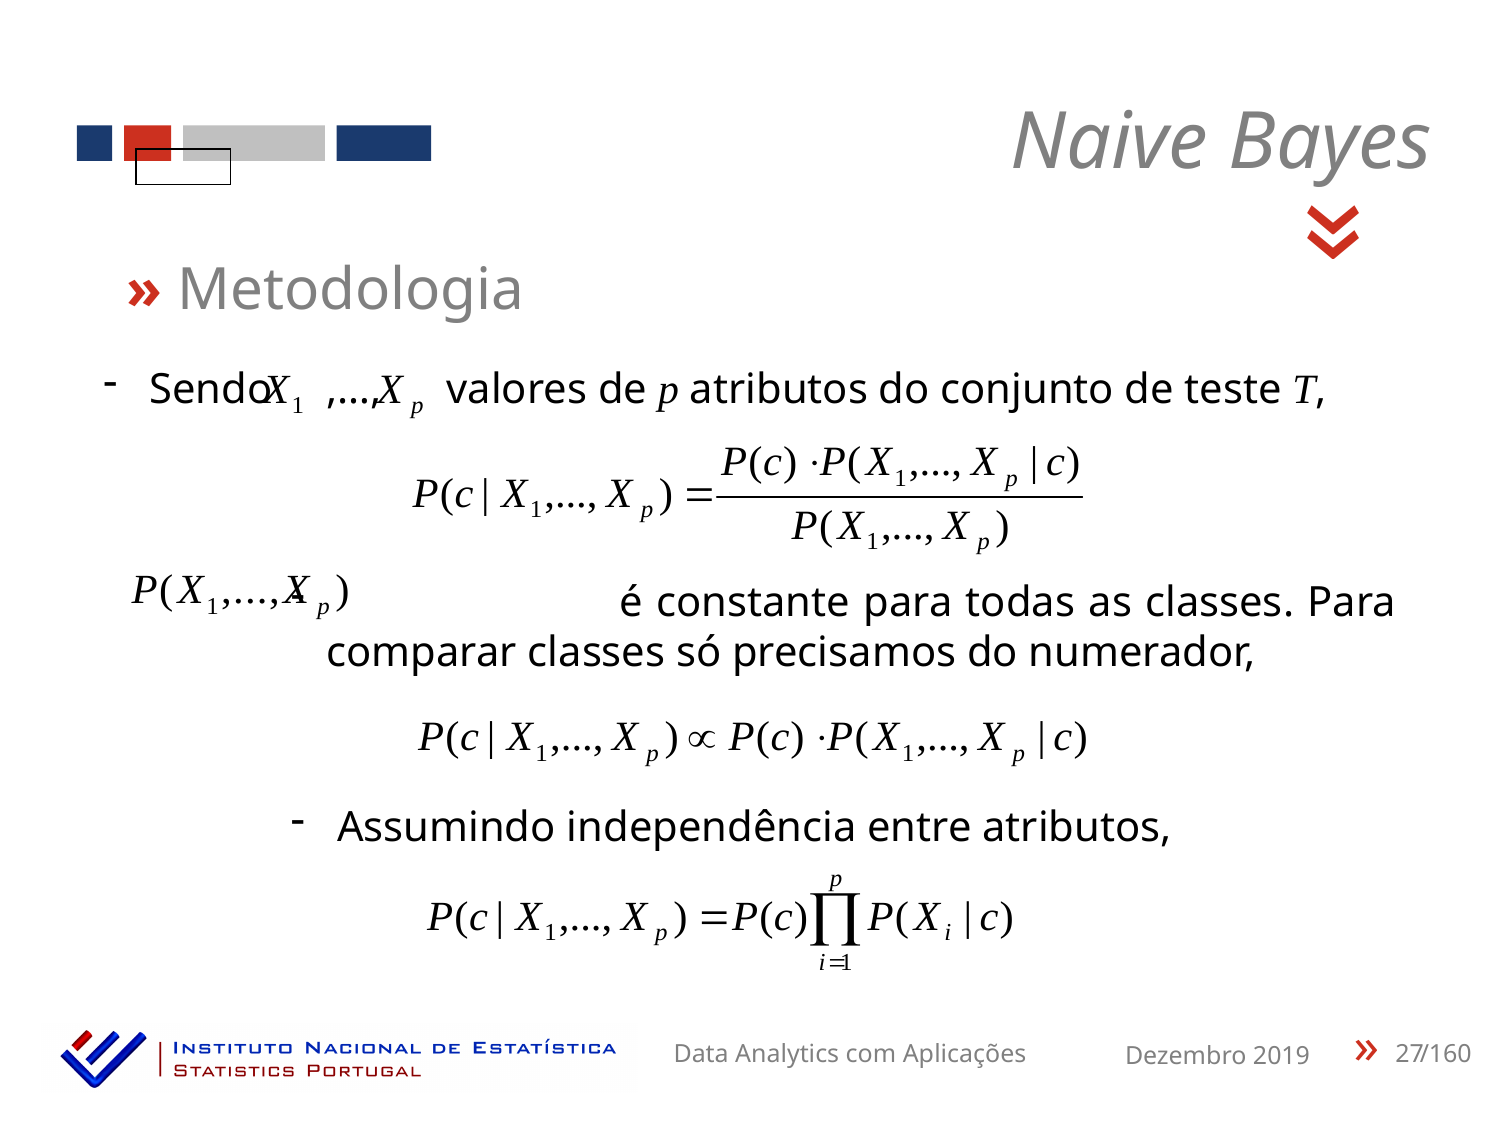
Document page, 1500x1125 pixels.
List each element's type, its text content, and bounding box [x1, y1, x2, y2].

text_box « [1234, 207, 1400, 280]
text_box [123, 562, 356, 629]
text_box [404, 434, 1092, 563]
text_box Naive Bayes [454, 66, 1447, 207]
text_box » Metodologia [111, 243, 1376, 329]
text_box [418, 857, 1021, 980]
text_box 27 [1380, 1029, 1447, 1075]
picture [41, 1023, 638, 1093]
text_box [253, 361, 311, 421]
text_box Sendo ,…, valores de p atributos do conjunto de teste T, é constante para todas as classes. Para comparar classes só precisamos do numerador, Assumindo independência entre atributos, [88, 354, 1412, 1032]
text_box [410, 708, 1094, 776]
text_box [366, 361, 432, 428]
